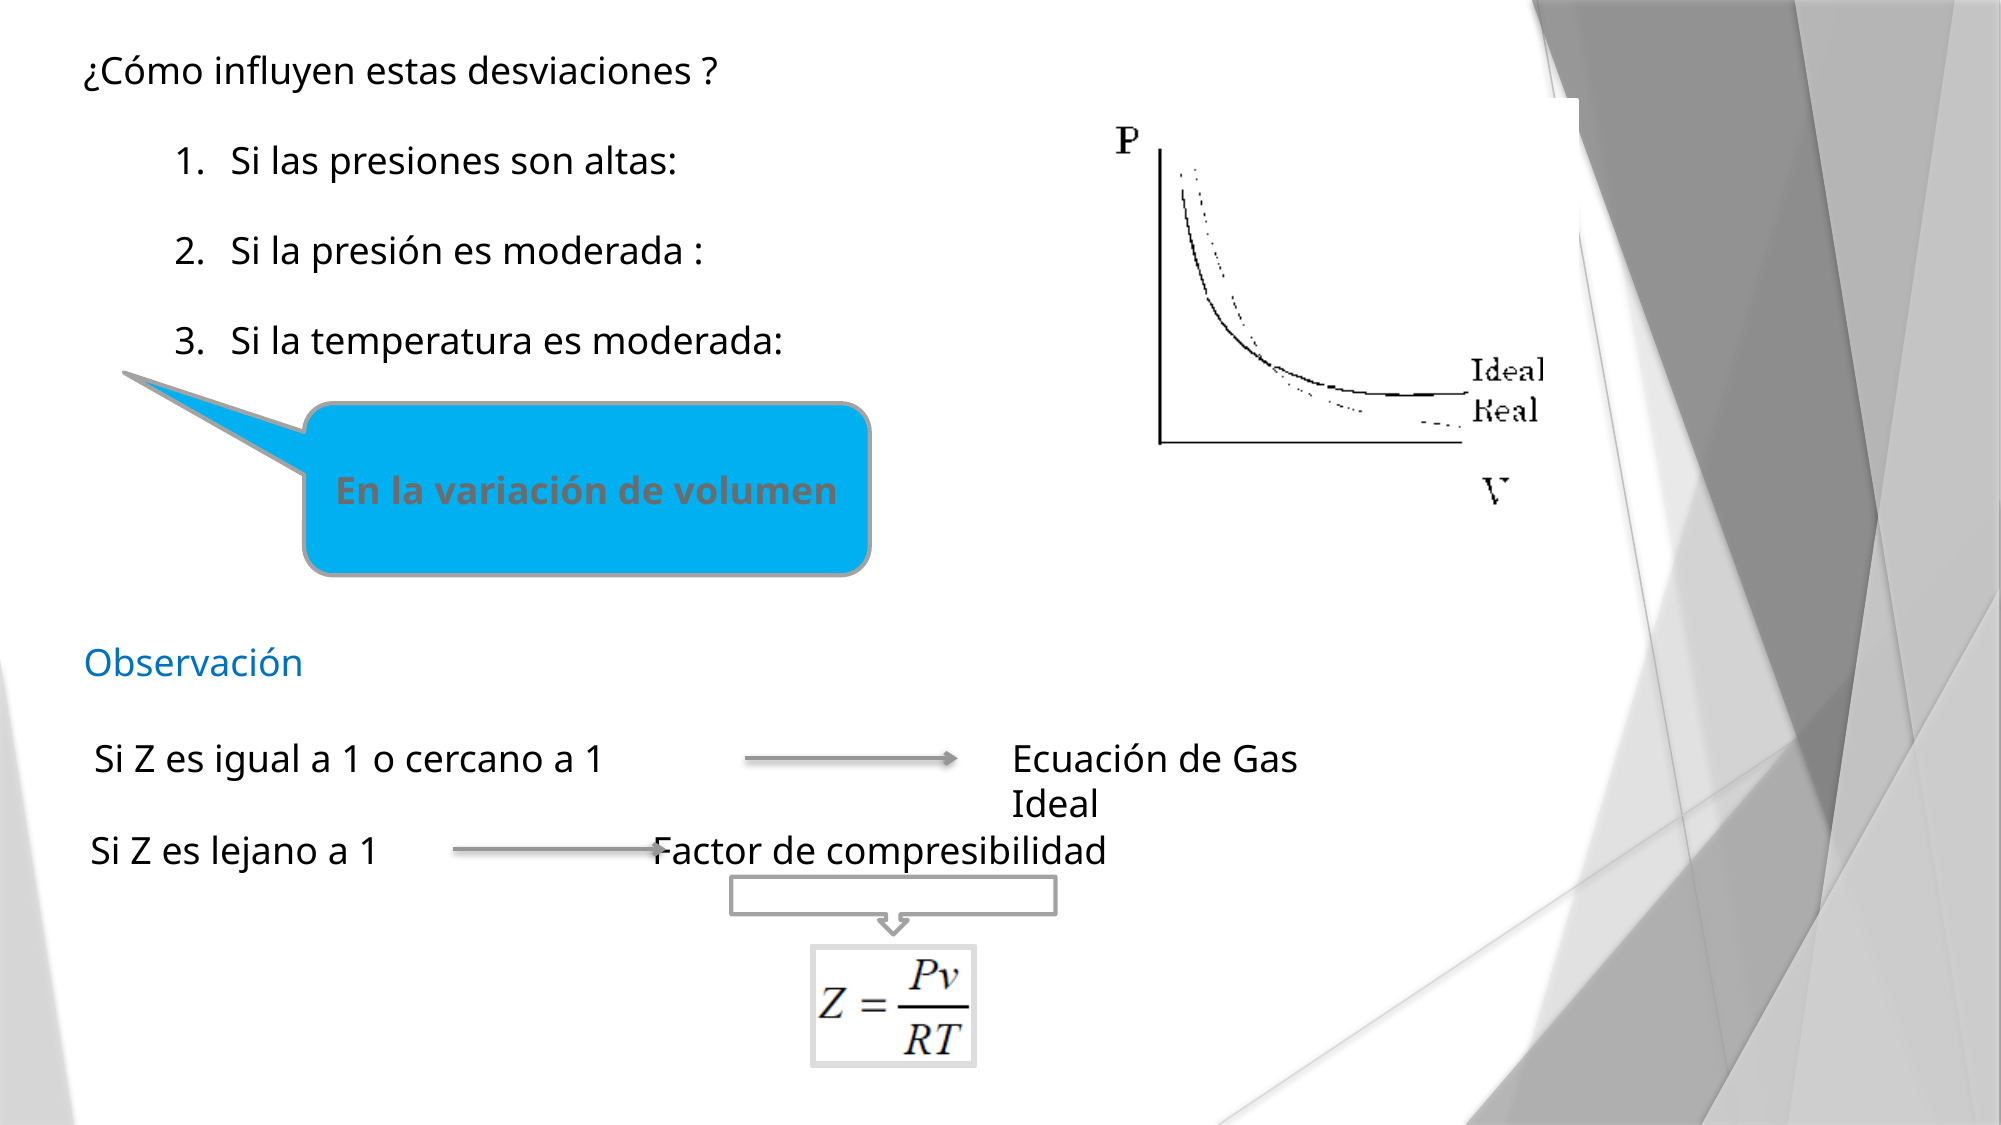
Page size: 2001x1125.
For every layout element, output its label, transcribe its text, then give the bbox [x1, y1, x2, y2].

text_box En la variación de volumen [121, 370, 872, 578]
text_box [68, 631, 1404, 1064]
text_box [1107, 100, 1578, 513]
text_box ¿Cómo influyen estas desviaciones ? [68, 39, 1499, 100]
